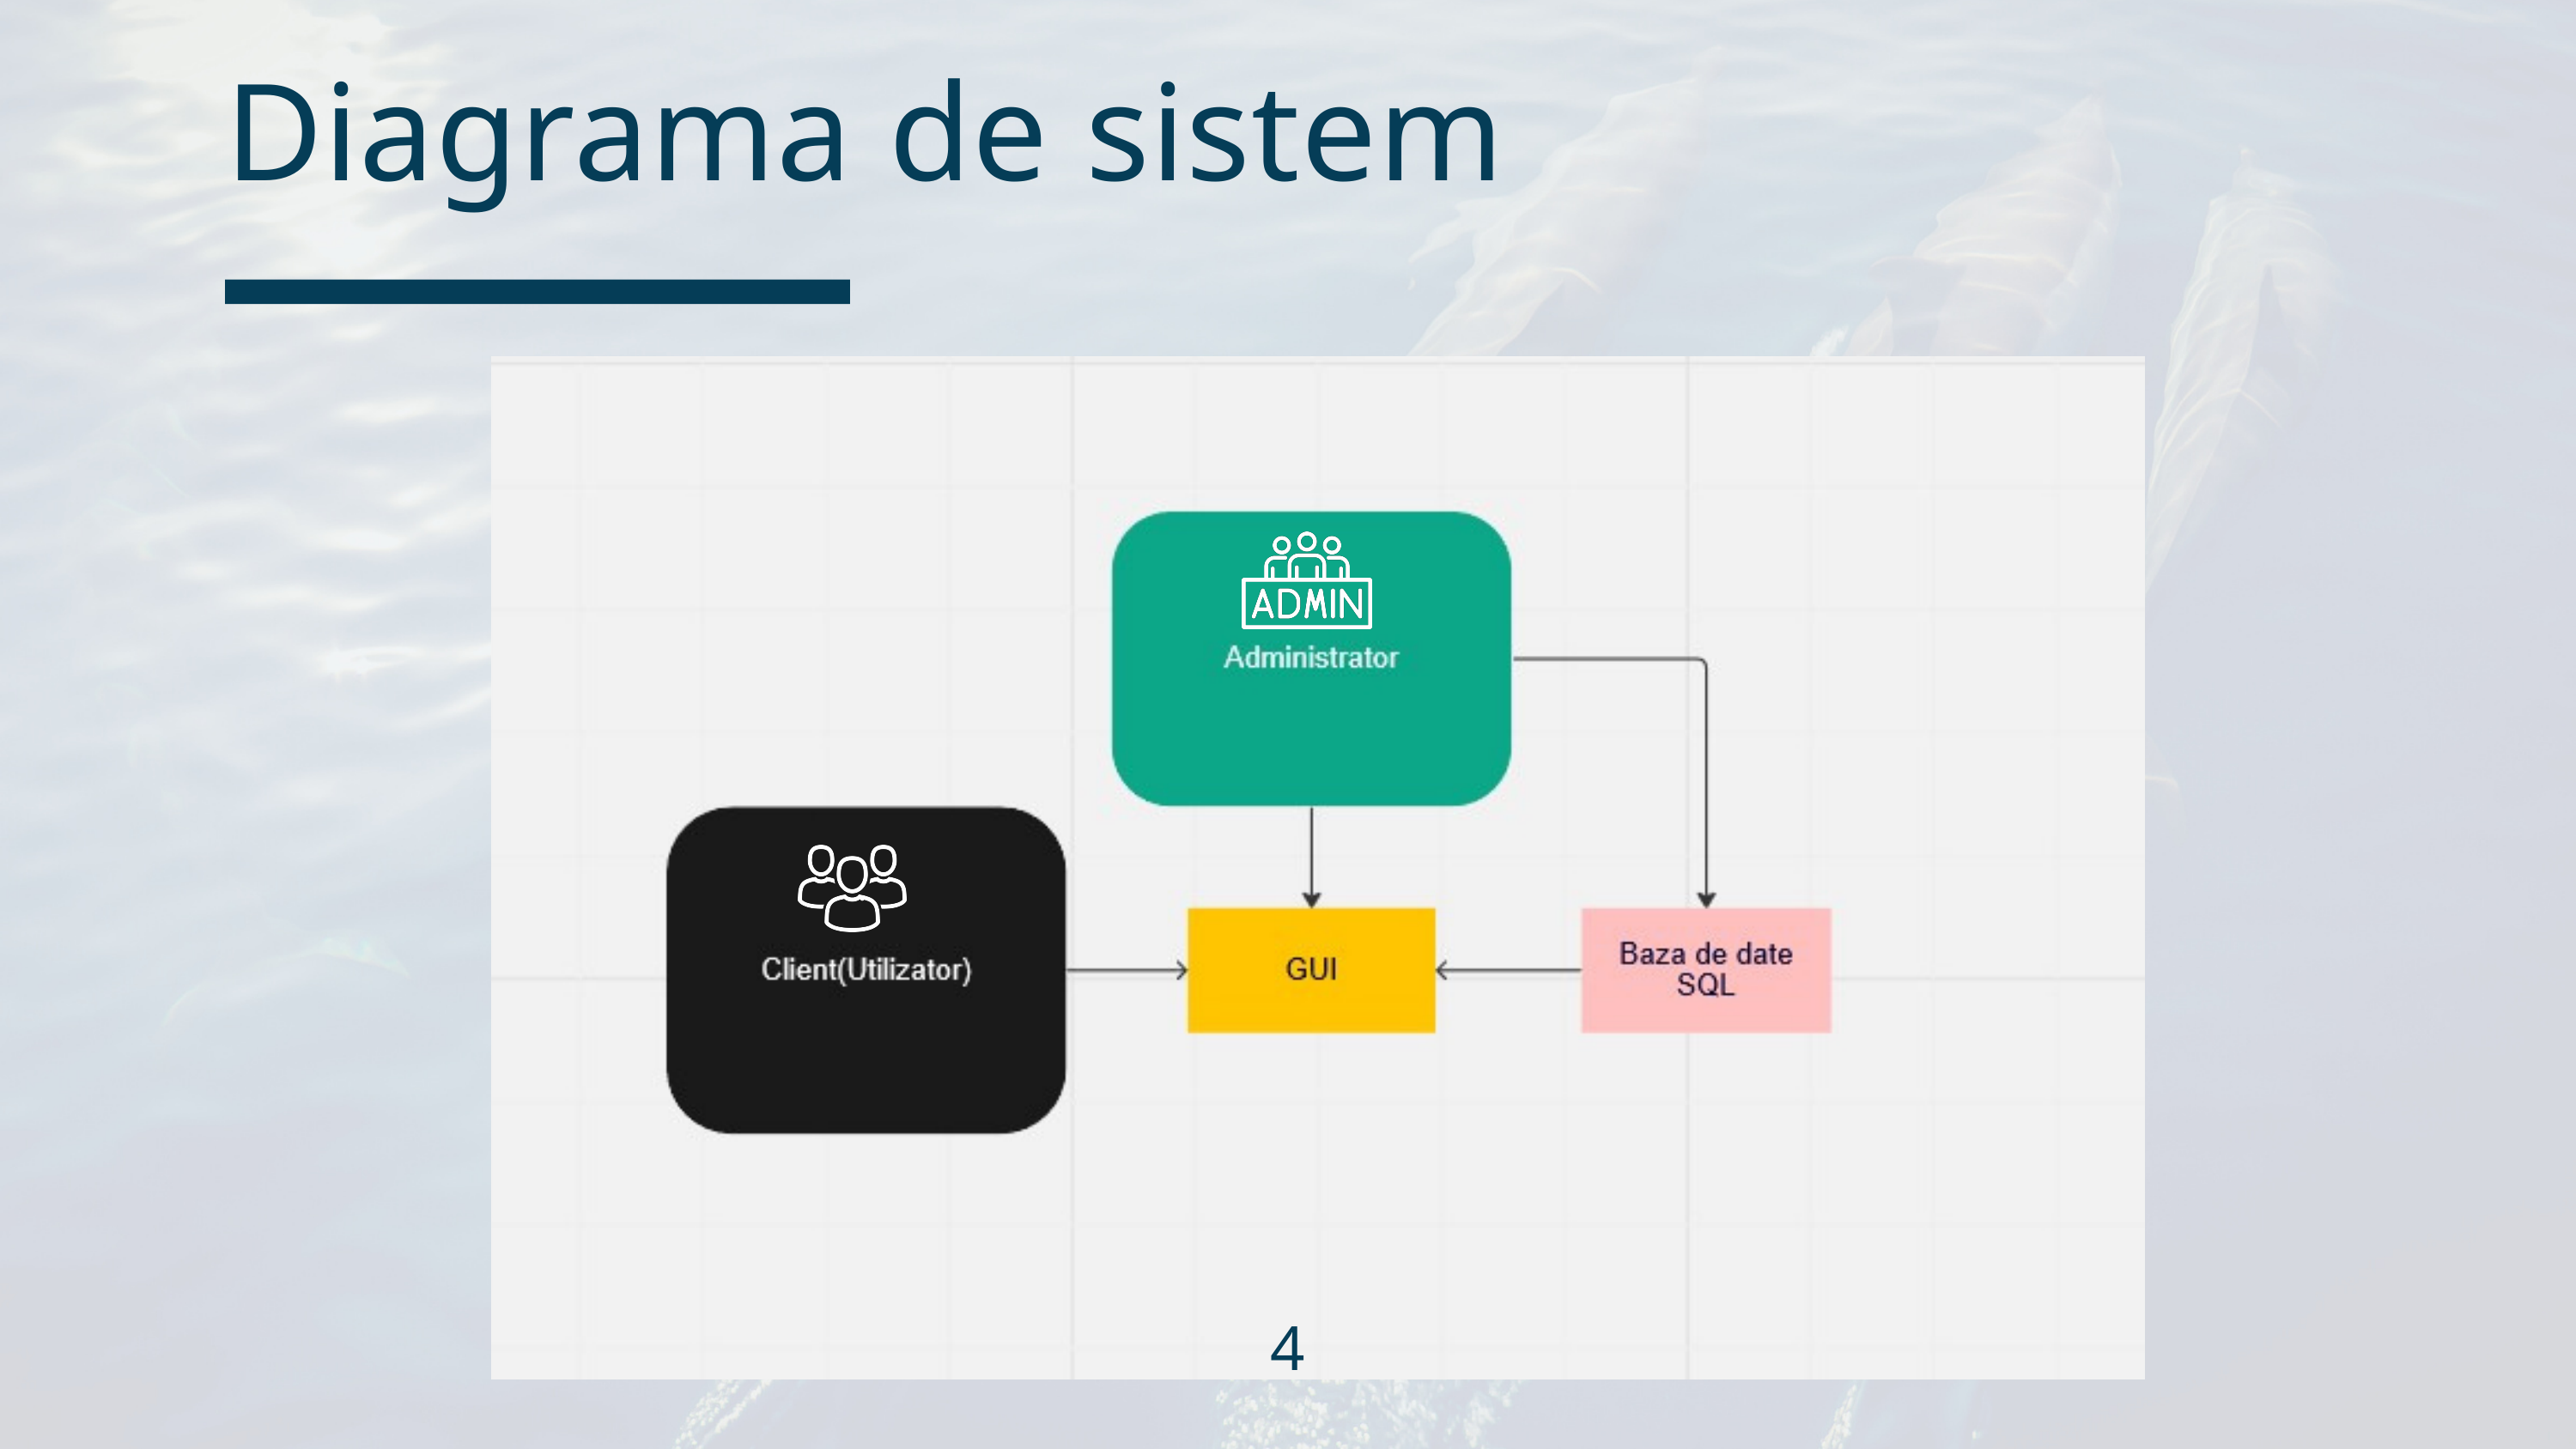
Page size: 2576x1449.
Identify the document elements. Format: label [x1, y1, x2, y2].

text_box [224, 43, 2352, 305]
picture [0, 0, 2576, 1449]
